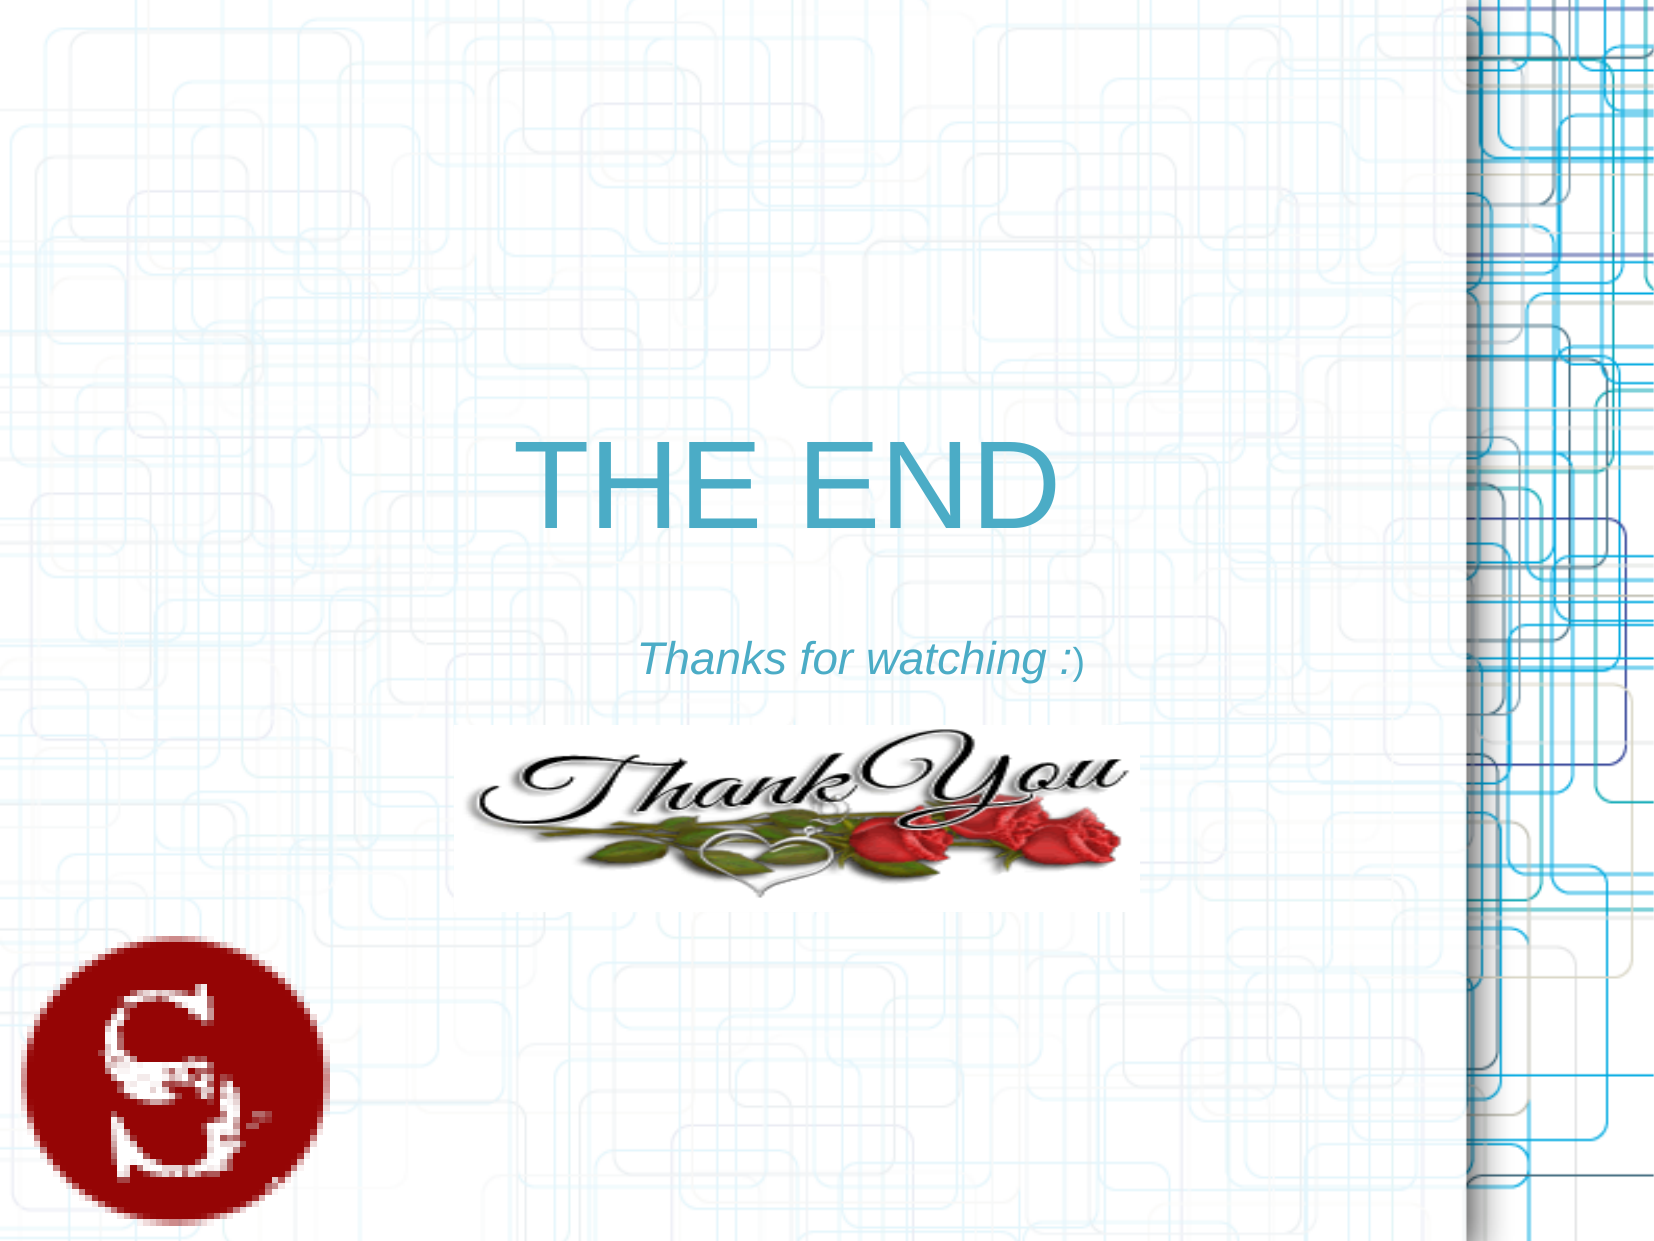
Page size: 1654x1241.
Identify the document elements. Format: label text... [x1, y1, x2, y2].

text_box Thanks for watching :) [621, 621, 1100, 724]
picture [0, 0, 1654, 1241]
text_box THE END [434, 374, 1140, 582]
